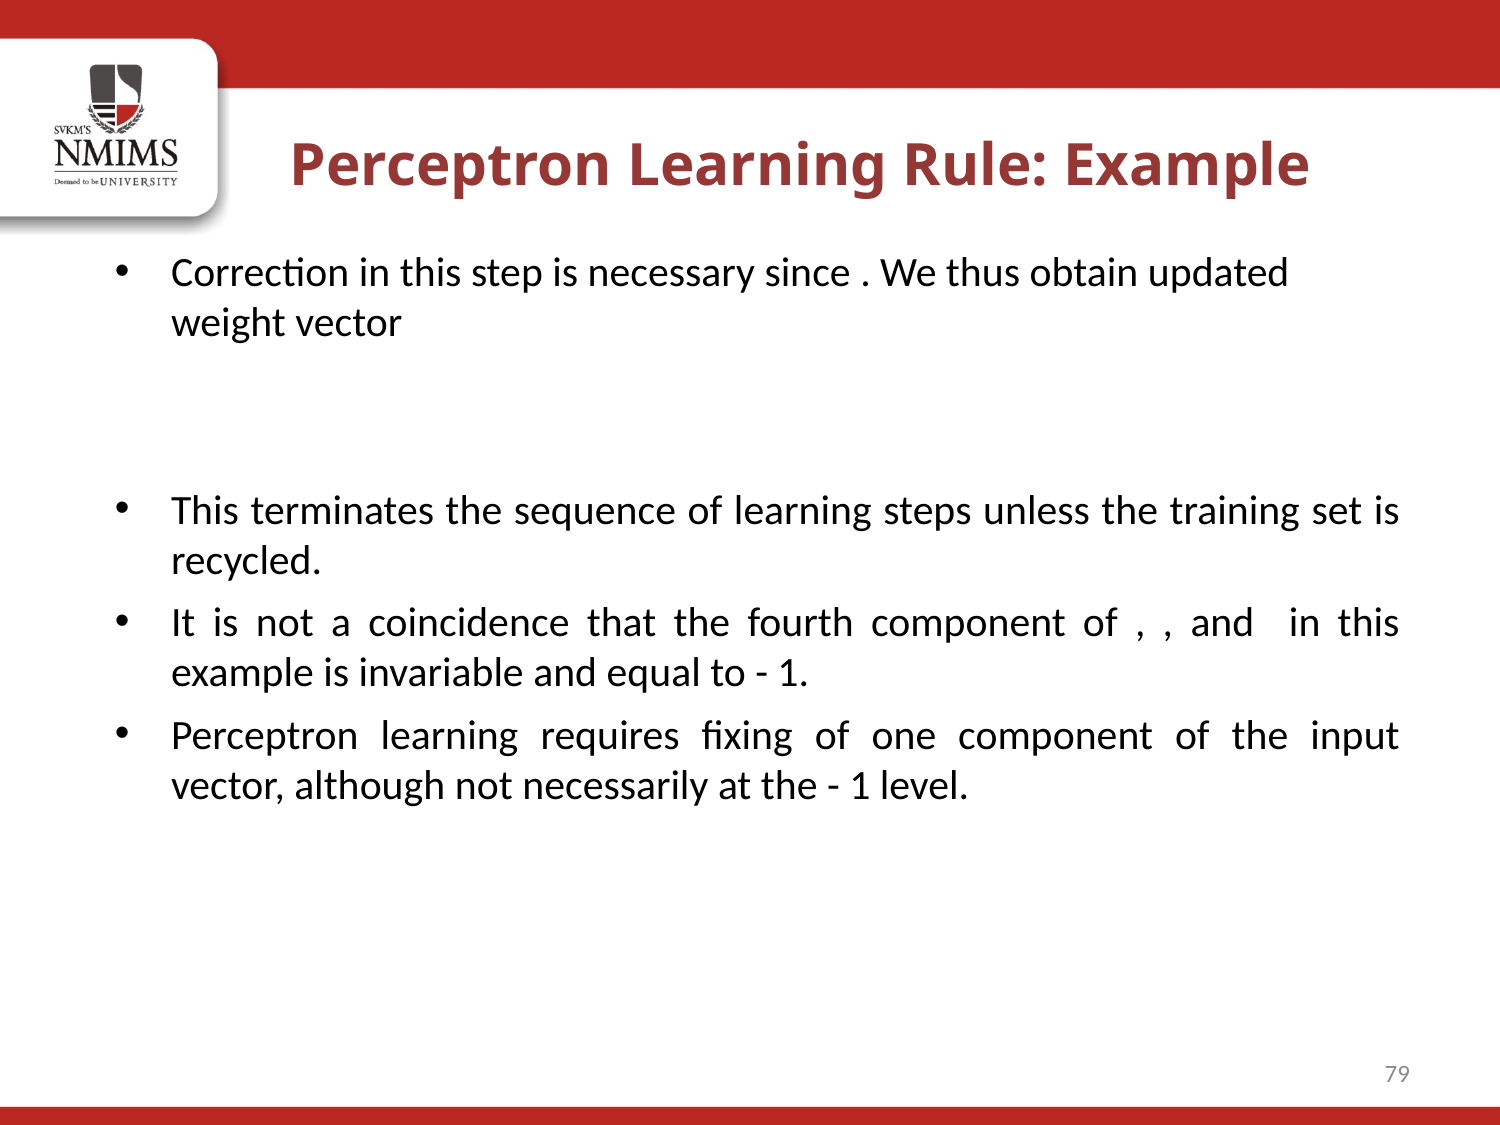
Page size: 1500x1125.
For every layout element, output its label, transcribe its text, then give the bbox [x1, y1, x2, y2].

text_box Perceptron Learning Rule: Example [275, 119, 1363, 205]
slide_number 79 [1074, 1042, 1425, 1103]
picture [0, 0, 1500, 1125]
